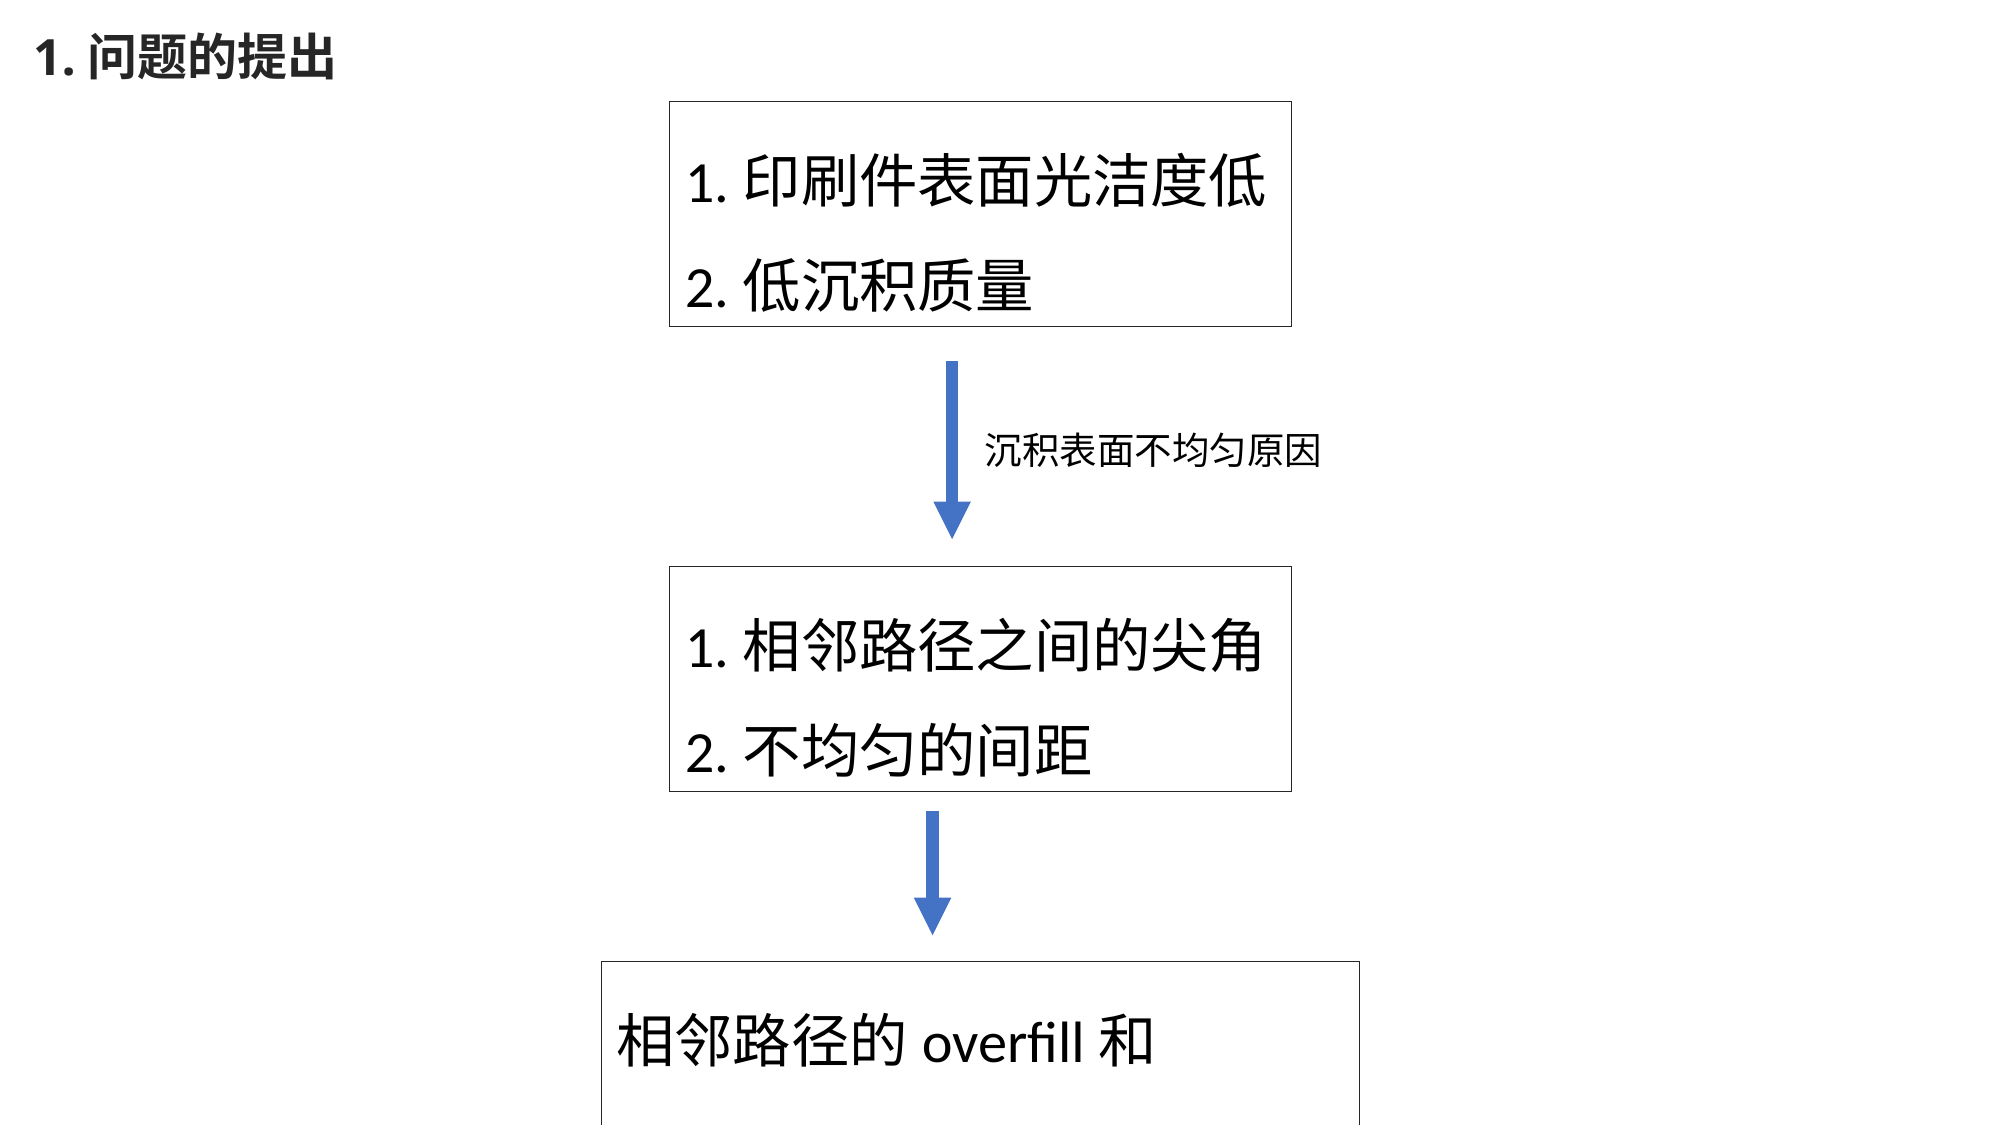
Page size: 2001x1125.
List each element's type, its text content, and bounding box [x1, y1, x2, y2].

text_box 1.相邻路径之间的尖角 2.不均匀的间距 [669, 566, 1292, 792]
text_box 1.印刷件表面光洁度低 2.低沉积质量 [669, 101, 1292, 327]
text_box 1.问题的提出 [18, 17, 1186, 93]
text_box 相邻路径的overfill和underfill [601, 961, 1360, 1125]
text_box 沉积表面不均匀原因 [969, 420, 1360, 480]
